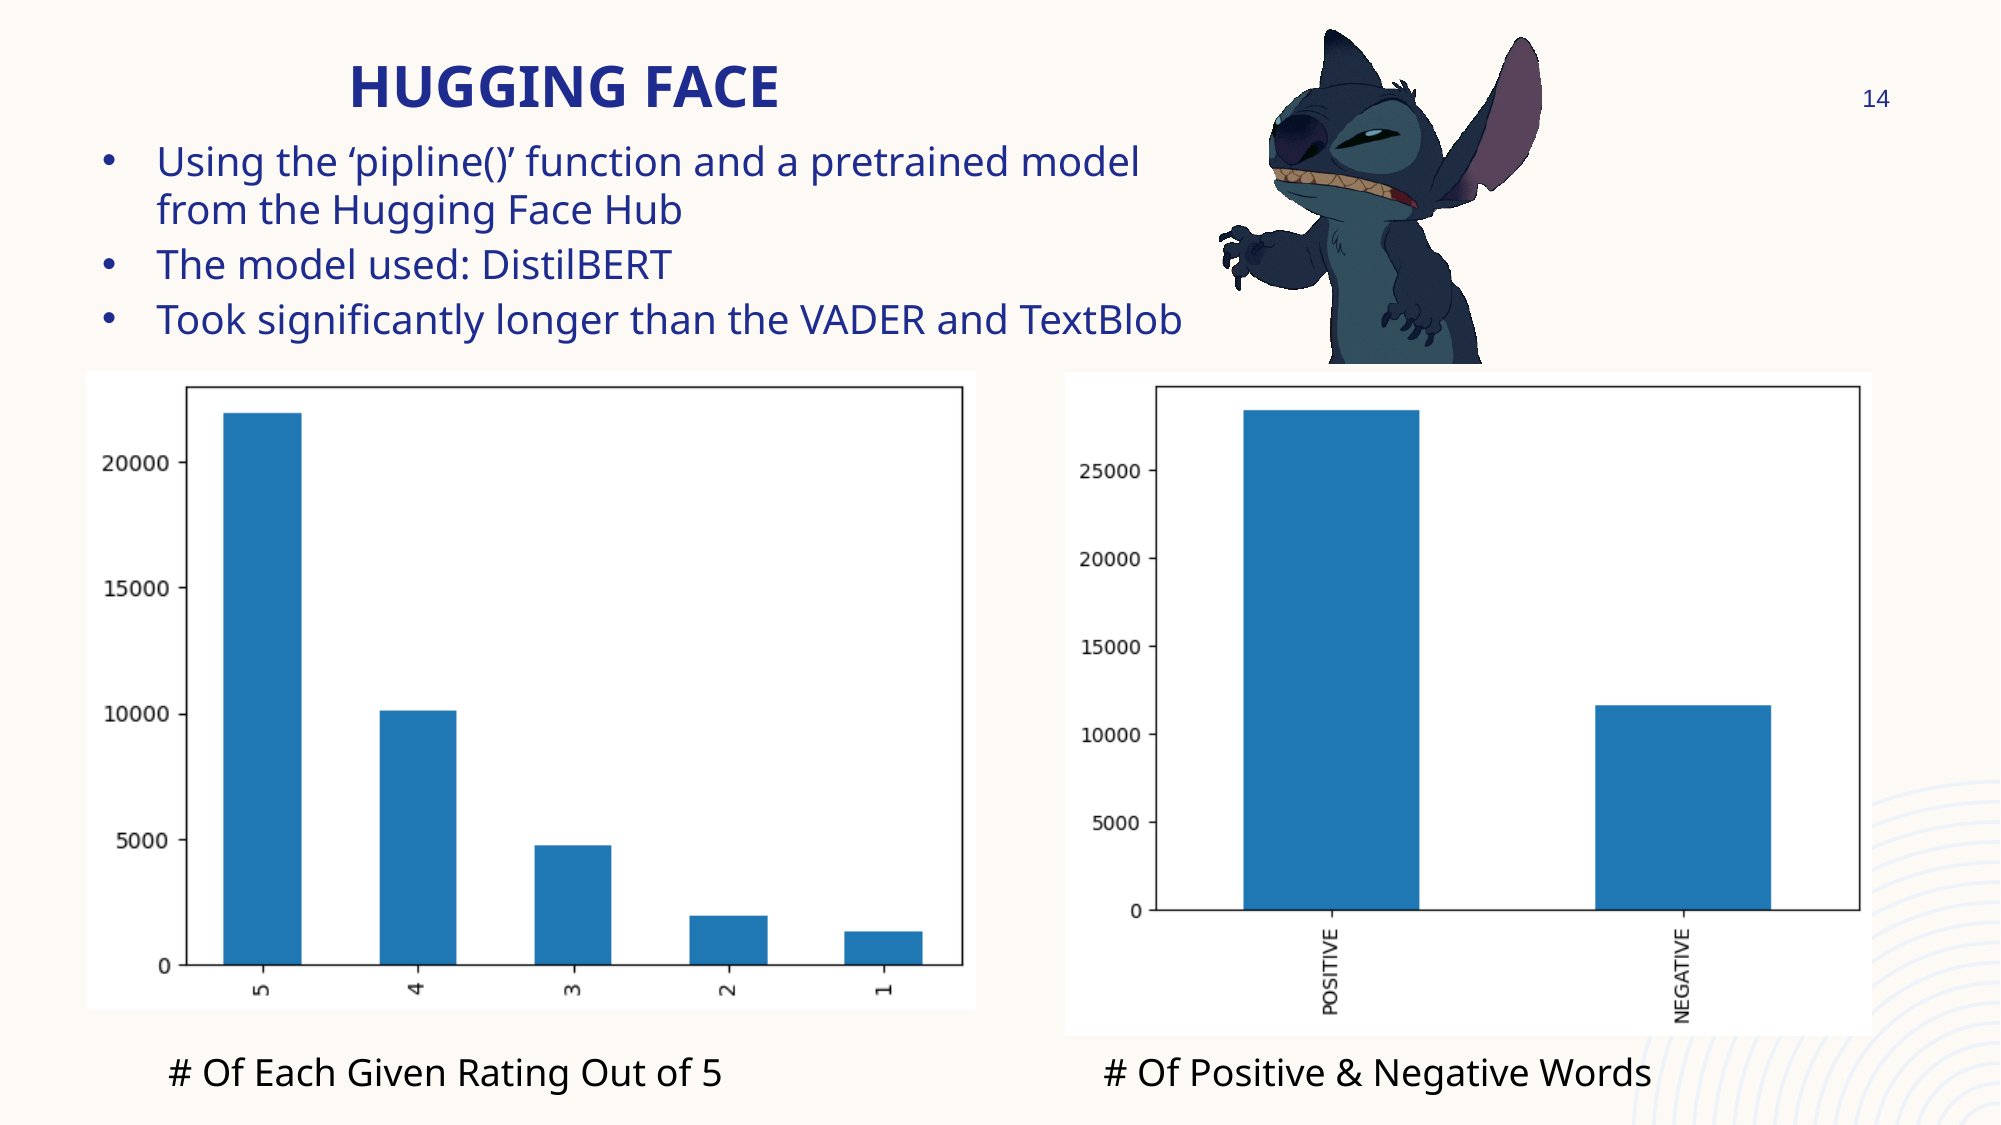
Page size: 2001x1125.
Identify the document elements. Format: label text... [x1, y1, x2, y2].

picture [1065, 372, 1872, 1036]
slide_number 14 [1795, 75, 1958, 120]
picture [1170, 0, 1601, 364]
text_box # Of Positive & Negative Words [1088, 1041, 1958, 1101]
title Hugging Face [153, 23, 976, 127]
text_box Using the ‘pipline()’ function and a pretrained model from the Hugging Face Hub The model used: DistilBERT Took significantly longer than the VADER and TextBlob [86, 128, 1170, 364]
text_box # Of Each Given Rating Out of 5 [153, 1041, 1023, 1101]
picture [86, 371, 976, 1010]
